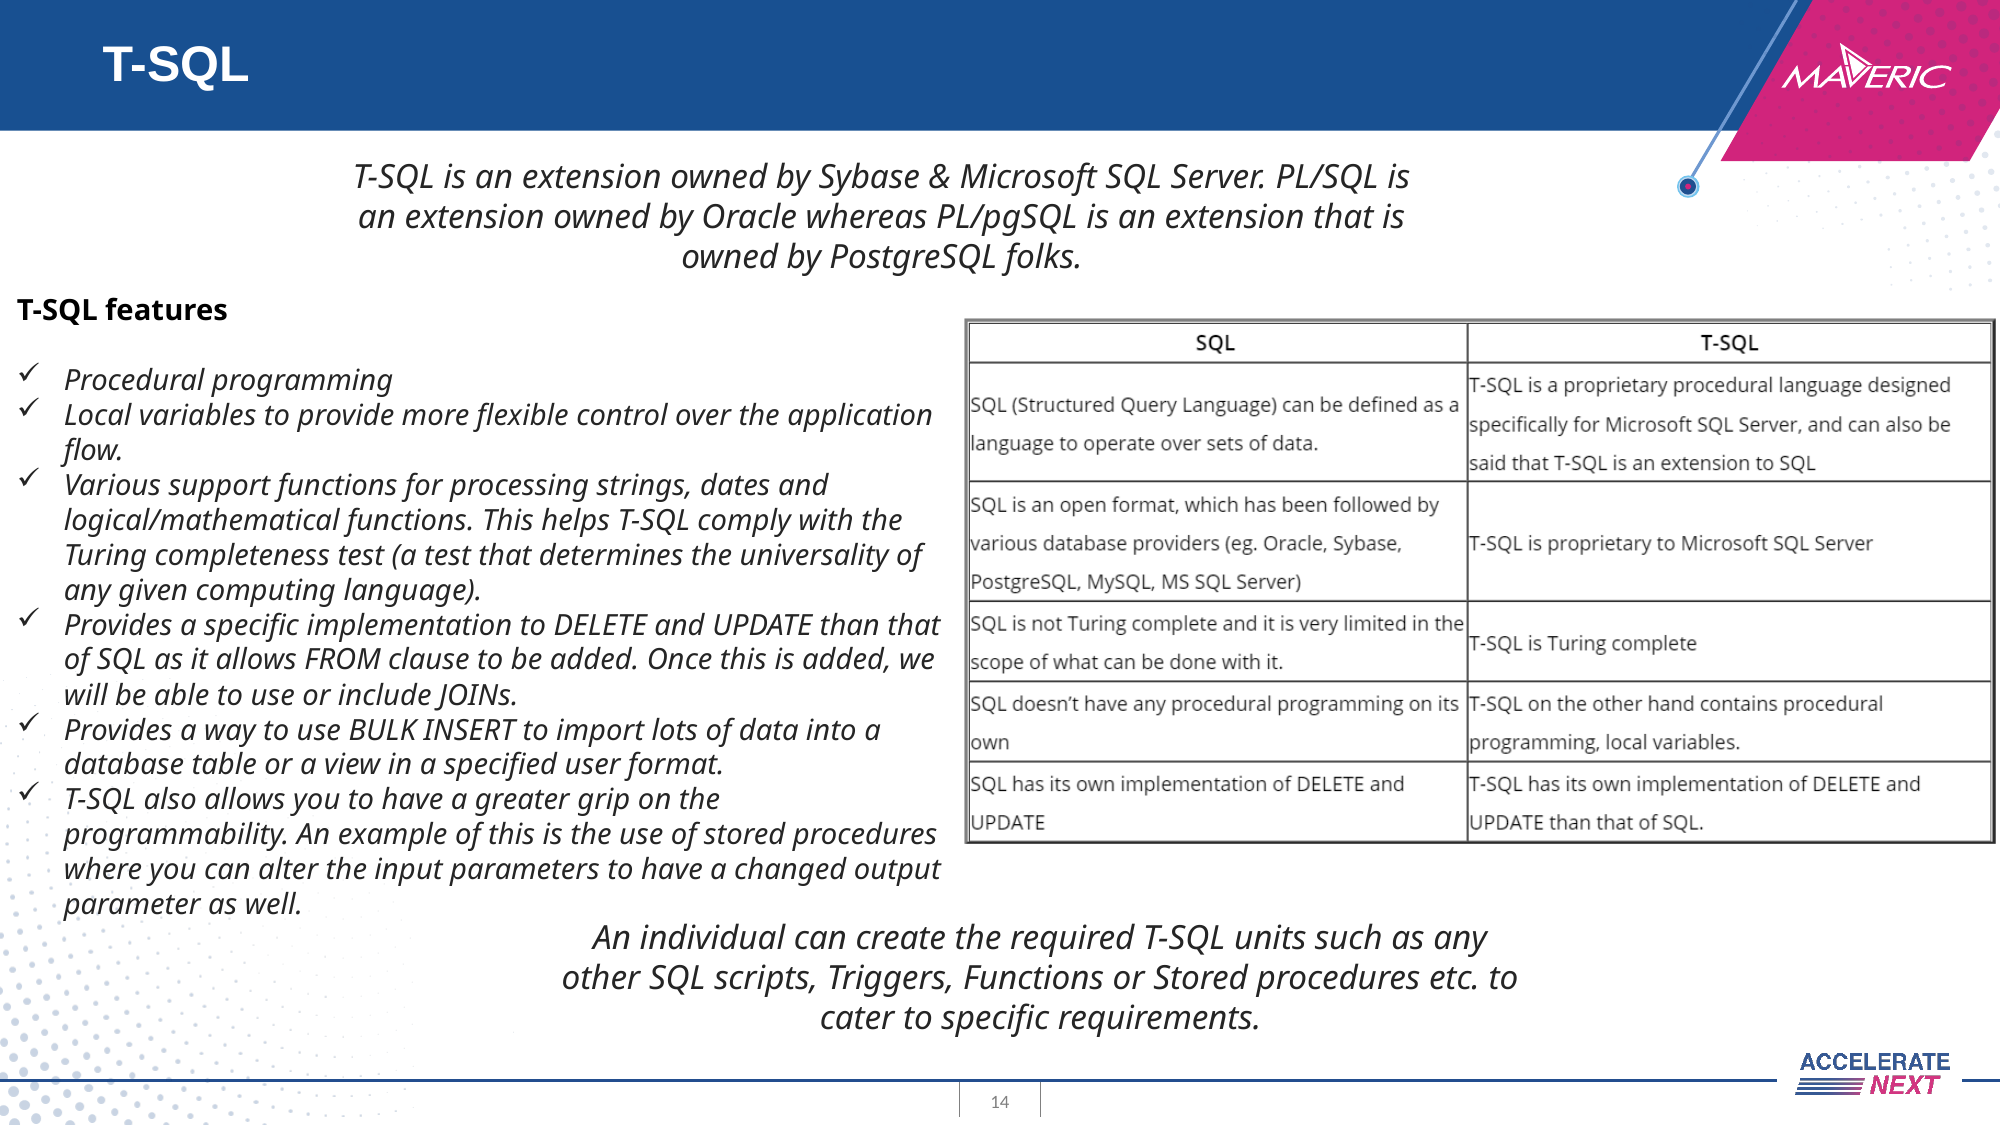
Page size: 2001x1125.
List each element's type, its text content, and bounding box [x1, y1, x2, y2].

picture [1791, 1051, 1953, 1097]
text_box An individual can create the required T-SQL units such as any other SQL scripts, Triggers, Functions or Stored procedures etc. to cater to specific requirements. [539, 909, 1542, 1044]
slide_number 14 [959, 1083, 1041, 1119]
title T-SQL [87, 30, 1678, 102]
picture [959, 313, 1998, 845]
picture [0, 671, 514, 1125]
text_box T-SQL is an extension owned by Sybase & Microsoft SQL Server. PL/SQL is an extension owned by Oracle whereas PL/pgSQL is an extension that is owned by PostgreSQL folks. [333, 147, 1431, 283]
text_box T-SQL features Procedural programming Local variables to provide more flexible control over the application flow. Various support functions for processing strings, dates and logical/mathematical functions. This helps T-SQL comply with the Turing completeness test (a test that determines the universality of any given computing language). Provides a specific implementation to DELETE and UPDATE than that of SQL as it allows FROM clause to be added. Once this is added, we will be able to use or include JOINs. Provides a way to use BULK INSERT to import lots of data into a database table or a view in a specified user format. T-SQL also allows you to have a greater grip on the programmability. An example of this is the use of stored procedures where you can alter the input parameters to have a changed output parameter as well. [2, 283, 960, 928]
